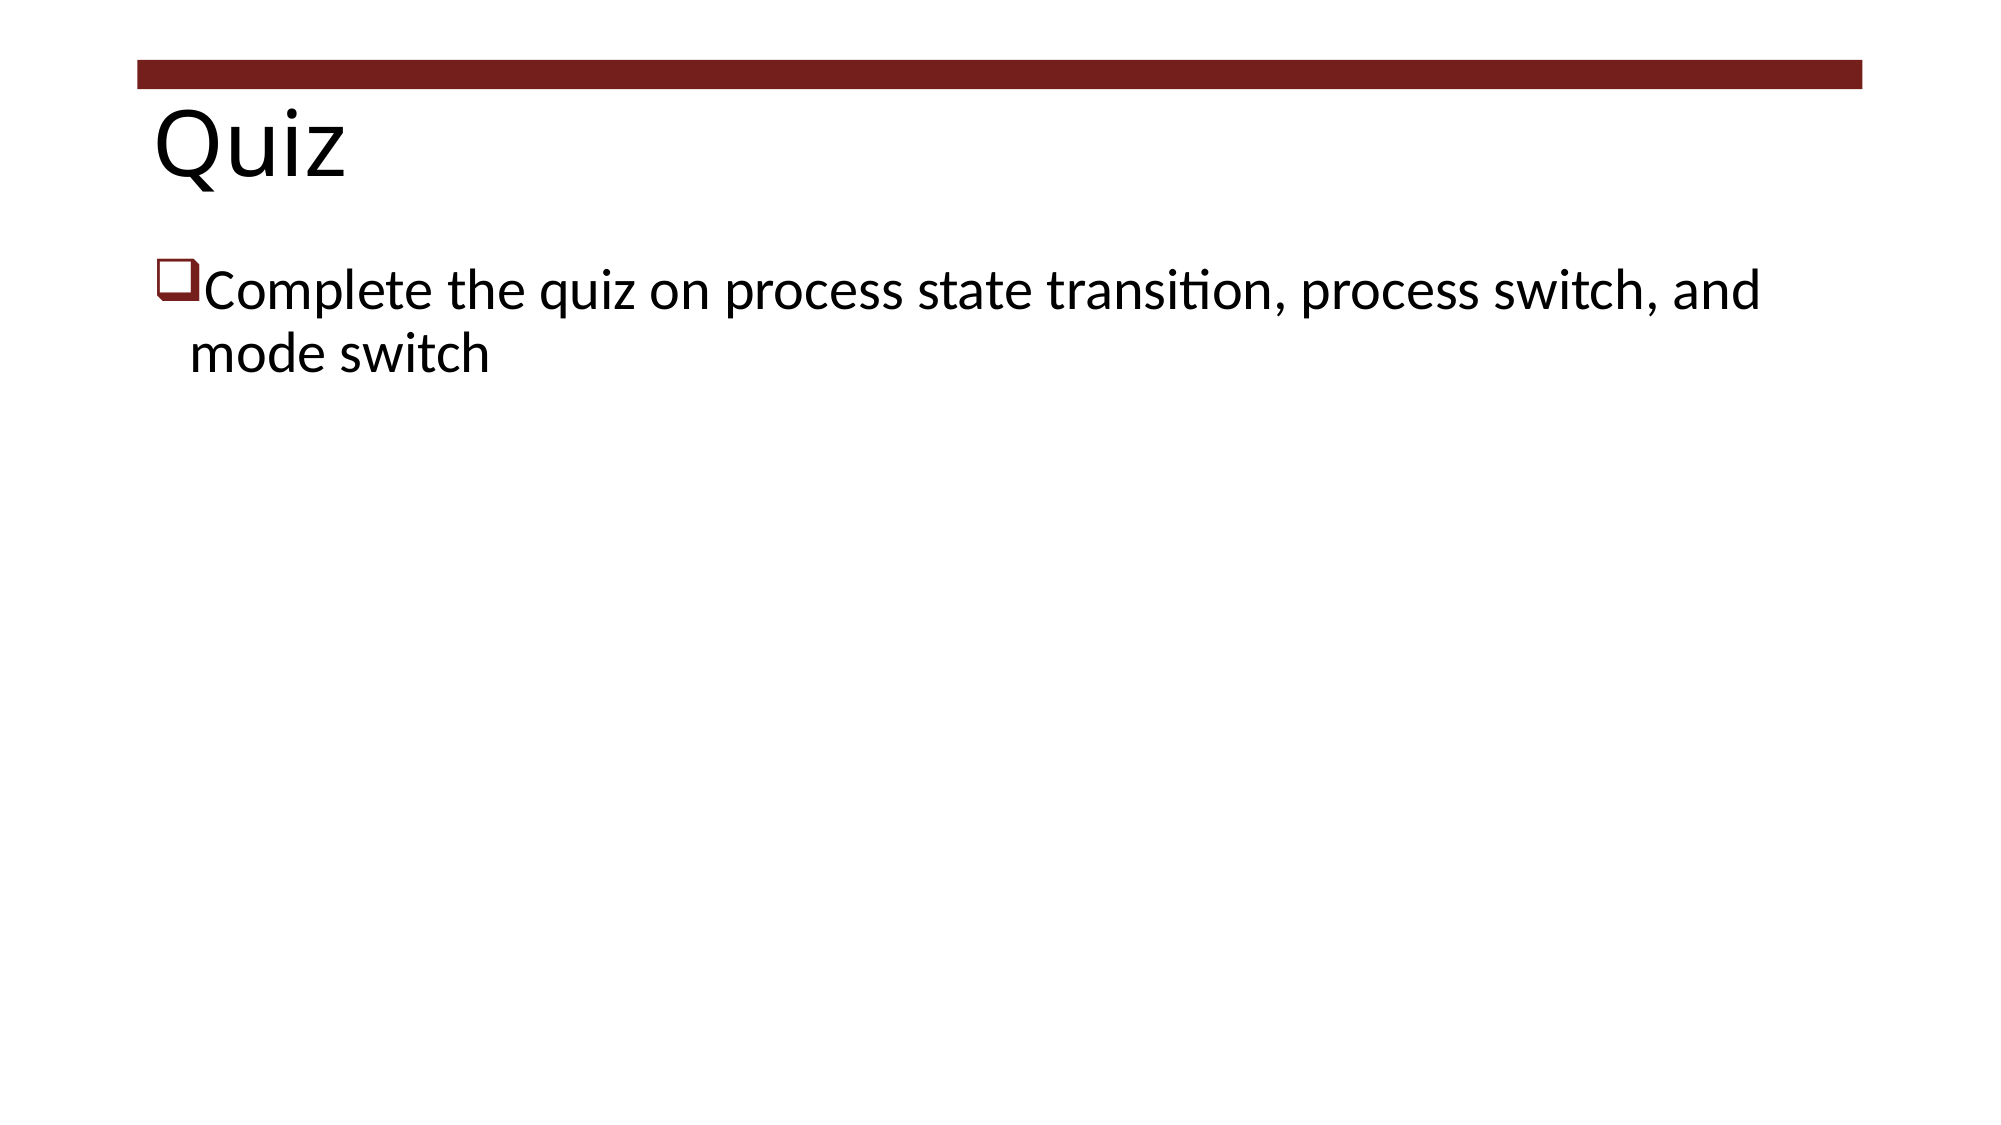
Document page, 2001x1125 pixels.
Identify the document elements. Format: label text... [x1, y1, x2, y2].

text_box [324, 262, 1675, 1005]
title Quiz [137, 59, 1863, 233]
list Complete the quiz on process state transition, process switch, and mode switch [137, 251, 1863, 1103]
